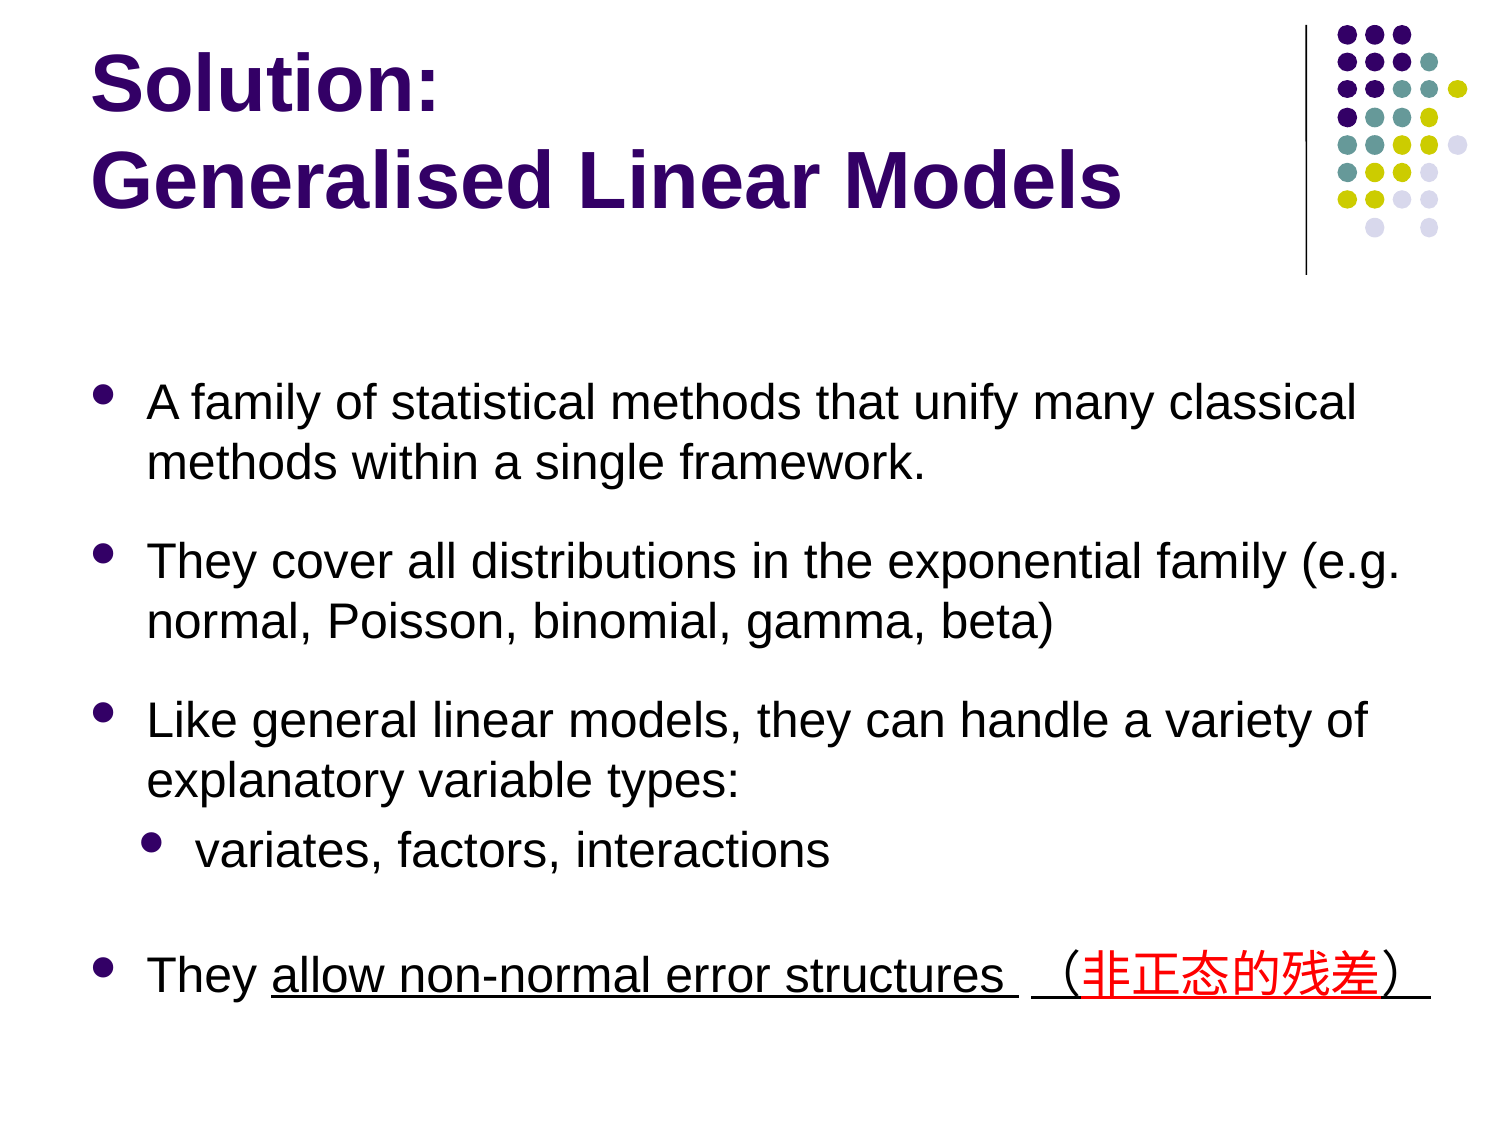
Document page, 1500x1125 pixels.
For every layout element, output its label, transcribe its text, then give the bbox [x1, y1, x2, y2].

title Solution: Generalised Linear Models [75, 20, 1313, 233]
list A family of statistical methods that unify many classical methods within a single framework. They cover all distributions in the exponential family (e.g. normal, Poisson, binomial, gamma, beta) Like general linear models, they can handle a variety of explanatory variable types: variates, factors, interactions They allow non-normal error structures （非正态的残差） [75, 361, 1483, 1059]
